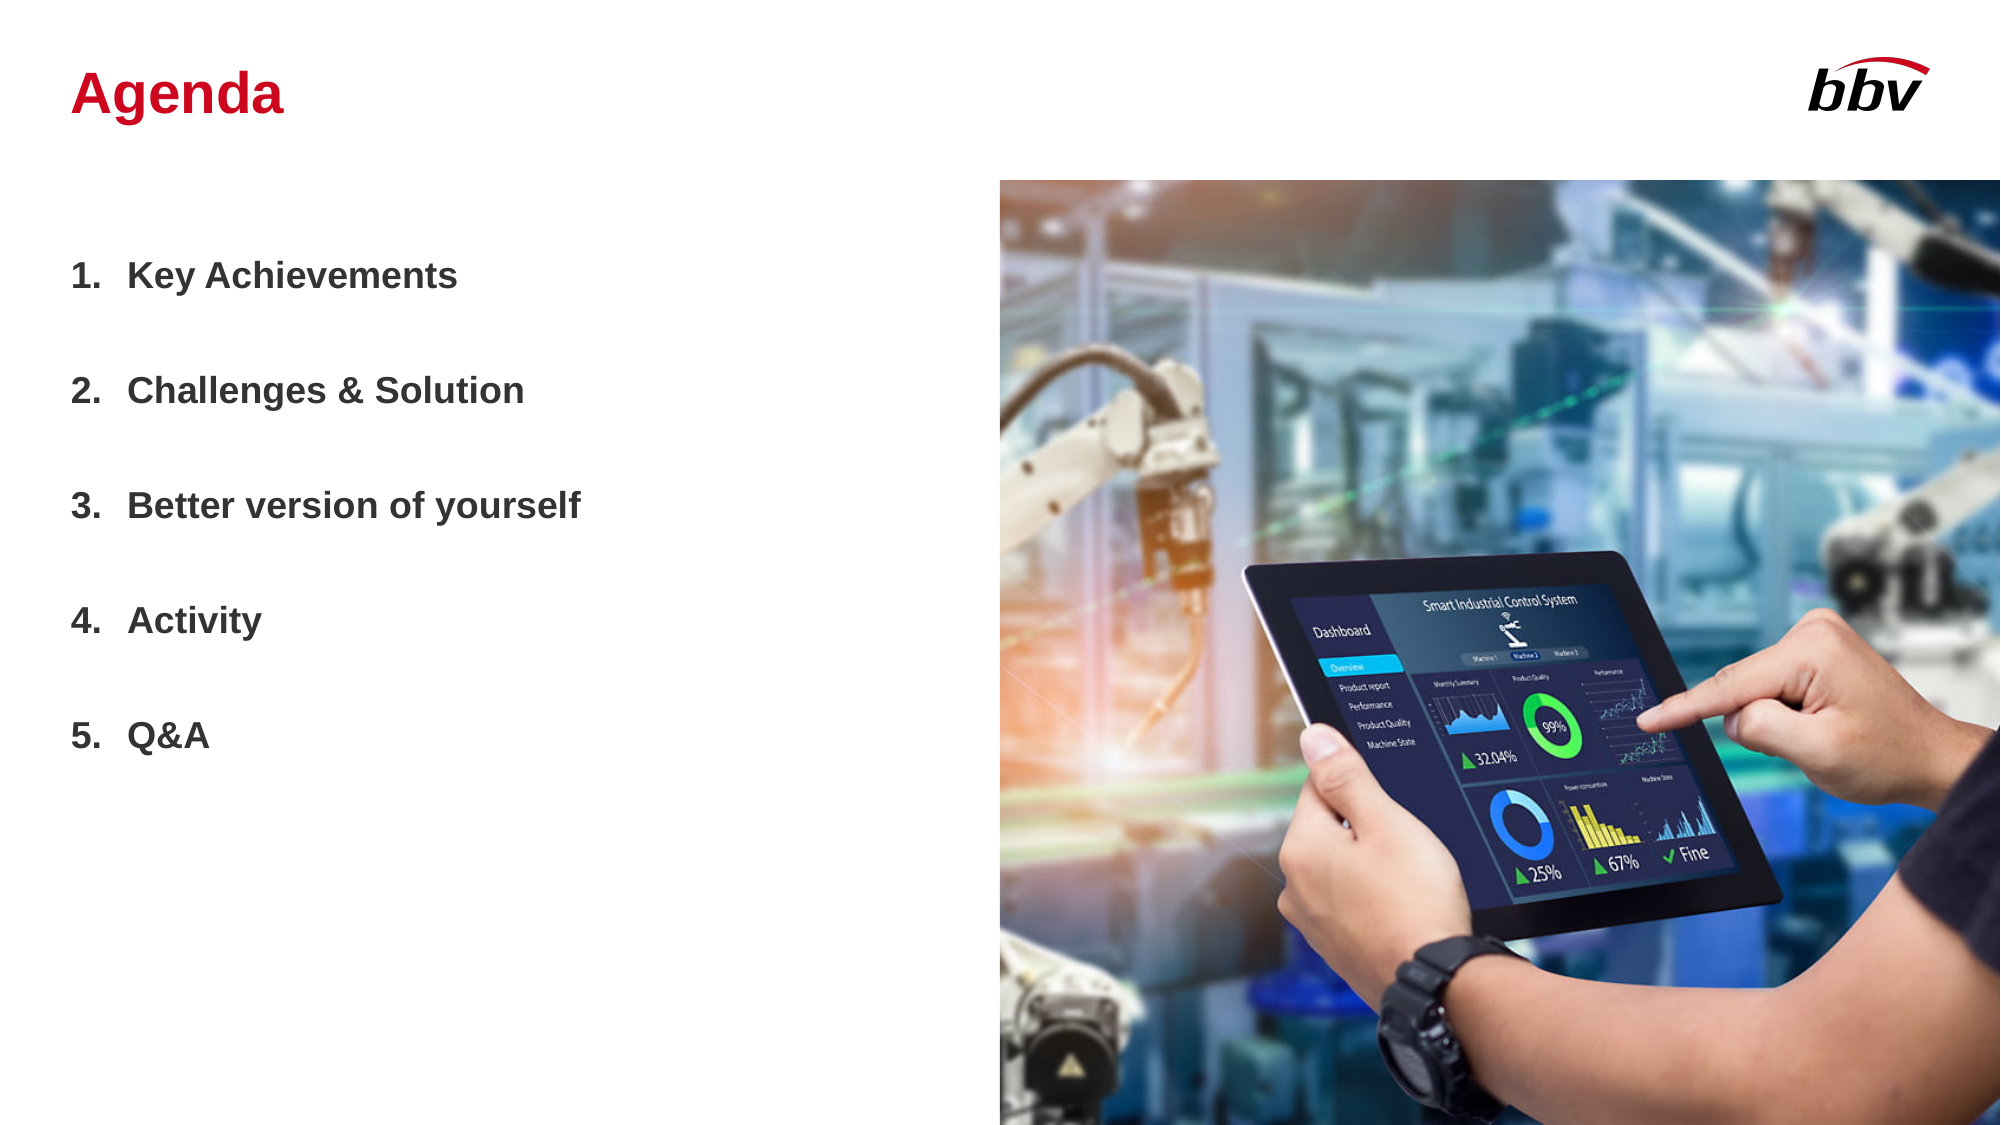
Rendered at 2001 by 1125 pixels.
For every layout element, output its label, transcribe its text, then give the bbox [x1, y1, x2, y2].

picture [999, 179, 2000, 1125]
list Key Achievements Challenges & Solution Better version of yourself Activity Q&A [70, 250, 930, 1055]
picture [1808, 57, 1930, 111]
title Agenda [70, 0, 1666, 181]
